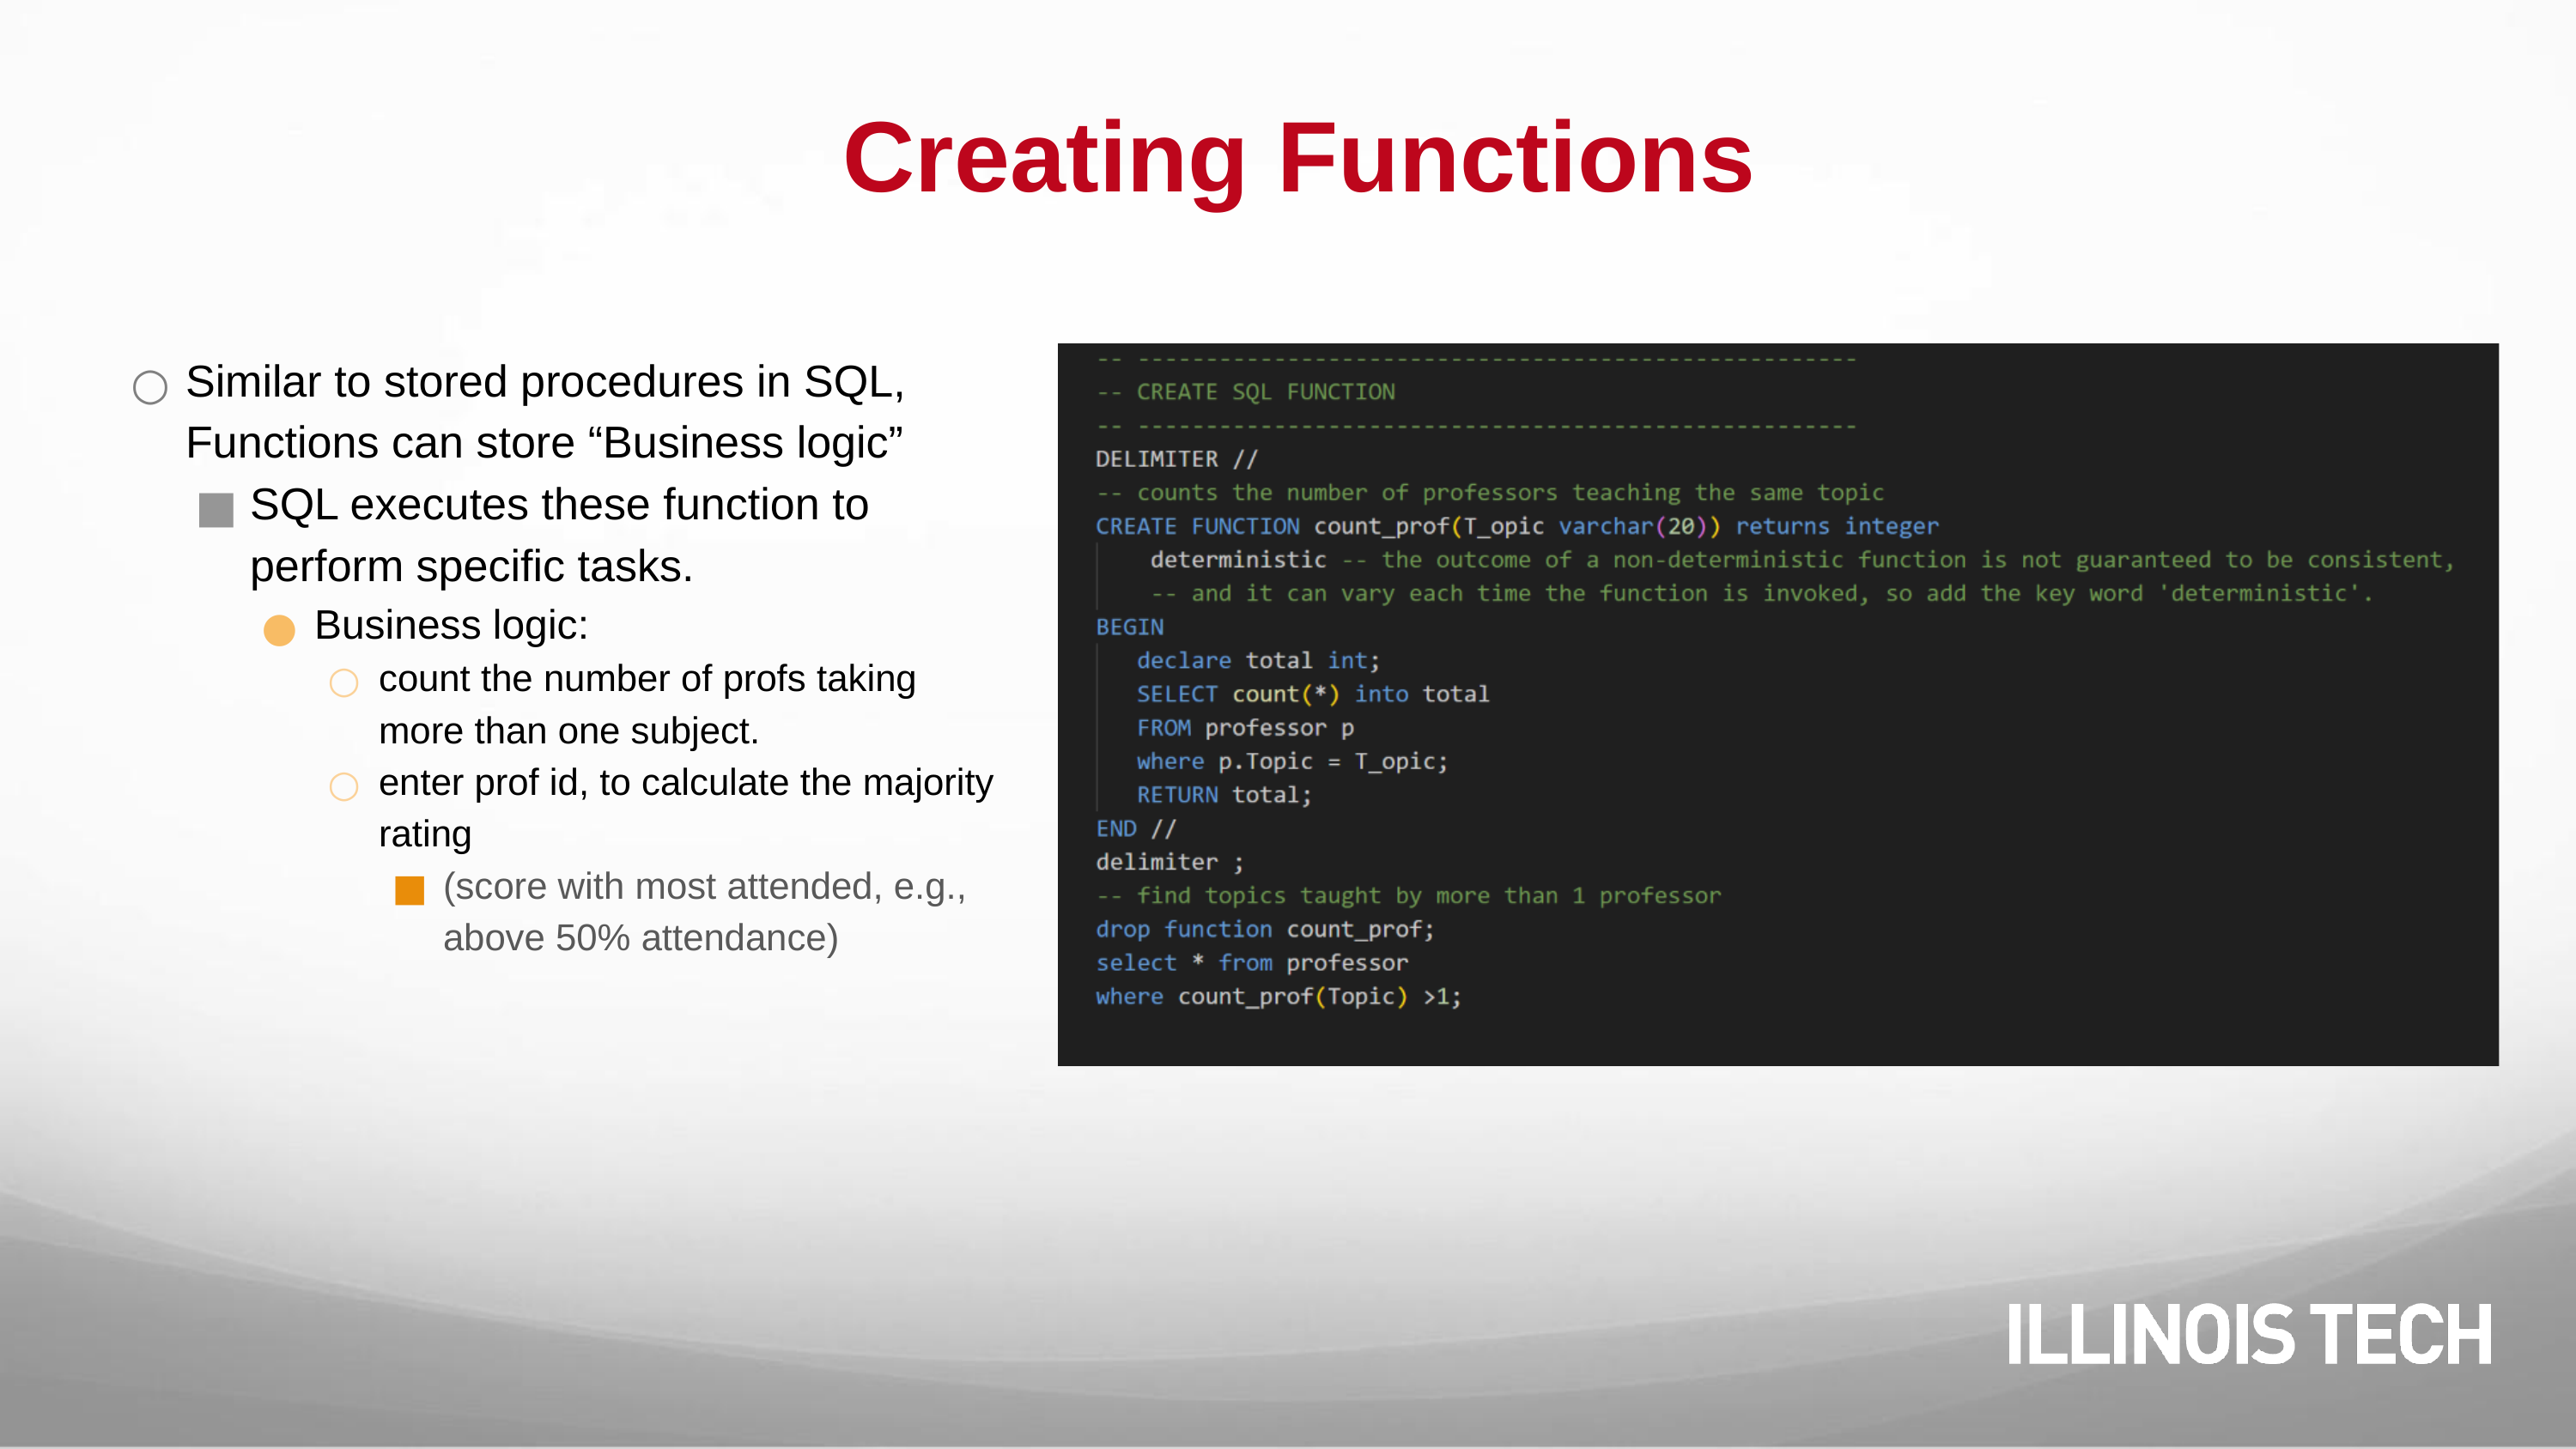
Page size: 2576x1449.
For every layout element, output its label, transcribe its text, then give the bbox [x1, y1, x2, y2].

picture [0, 0, 2576, 1449]
list Similar to stored procedures in SQL, Functions can store “Business logic” SQL executes these function to perform specific tasks. Business logic: count the number of profs taking more than one subject. enter prof id, to calculate the majority rating (score with most attended, e.g., above 50% attendance) [43, 264, 1008, 1331]
title Creating Functions [167, 0, 2433, 219]
